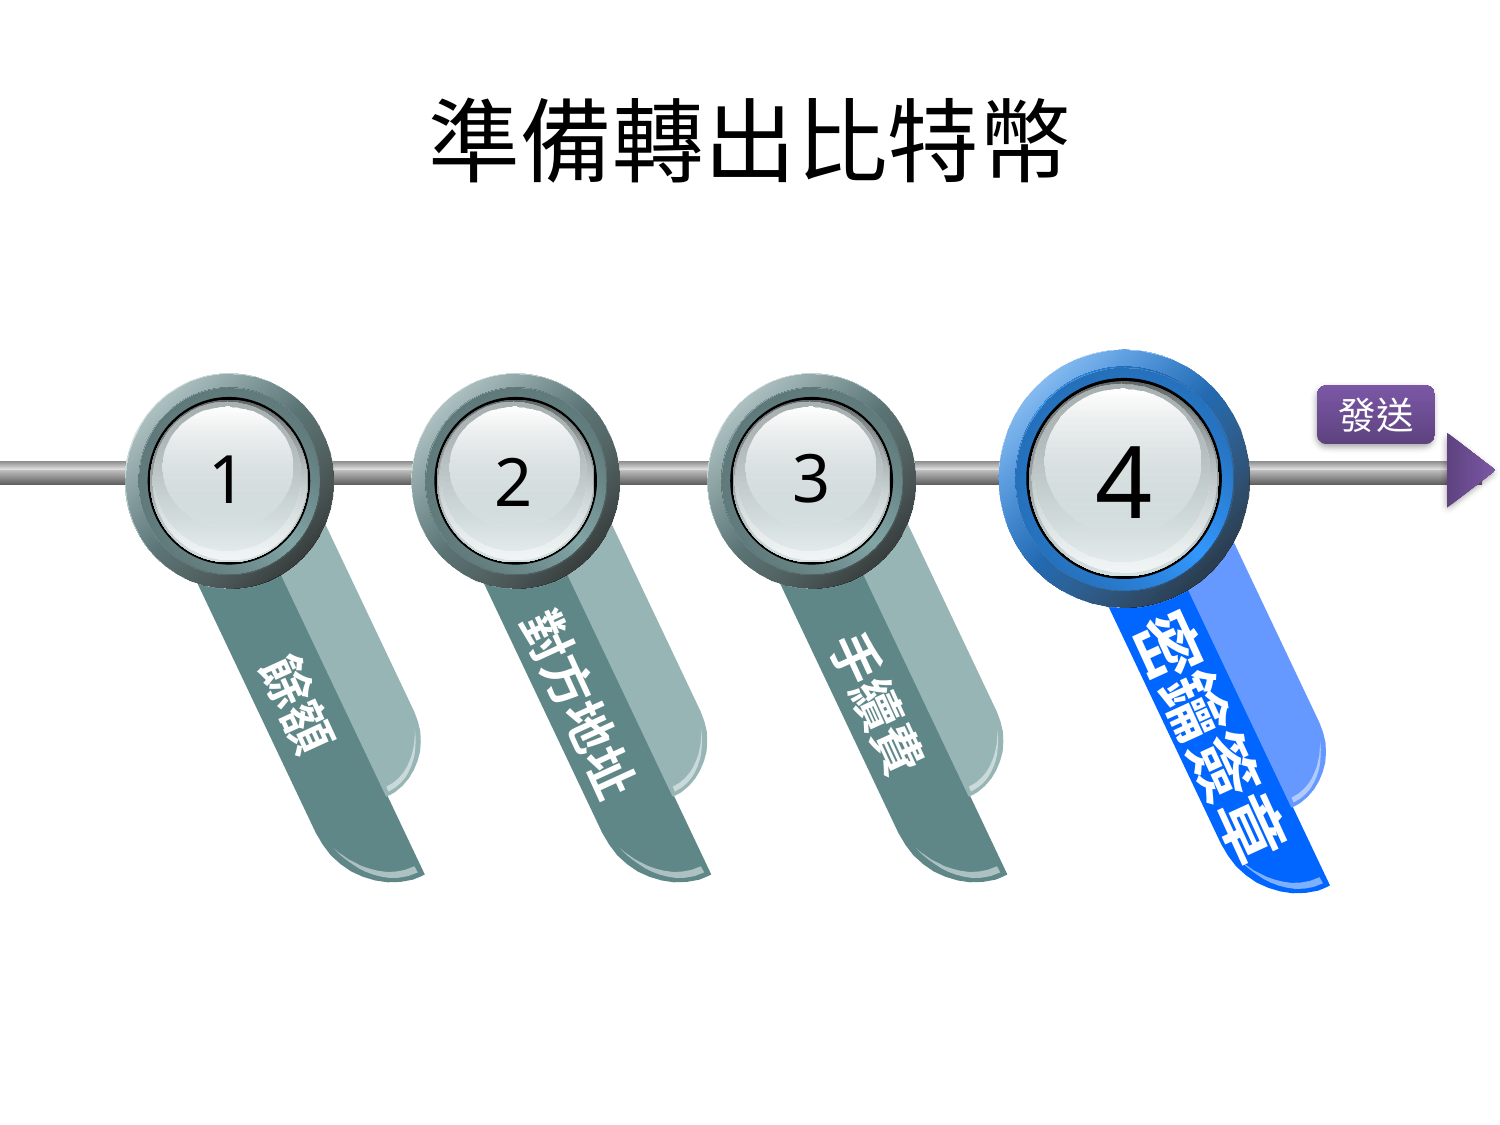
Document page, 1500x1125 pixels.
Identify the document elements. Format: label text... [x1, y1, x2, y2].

text_box 發送 [1316, 385, 1436, 445]
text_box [697, 460, 702, 485]
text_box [998, 349, 1312, 909]
text_box [1446, 432, 1496, 477]
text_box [707, 373, 989, 898]
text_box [411, 373, 693, 898]
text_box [1316, 460, 1483, 485]
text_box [124, 373, 407, 898]
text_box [0, 460, 119, 485]
text_box [1446, 493, 1467, 508]
title 準備轉出比特幣 [75, 45, 1425, 233]
